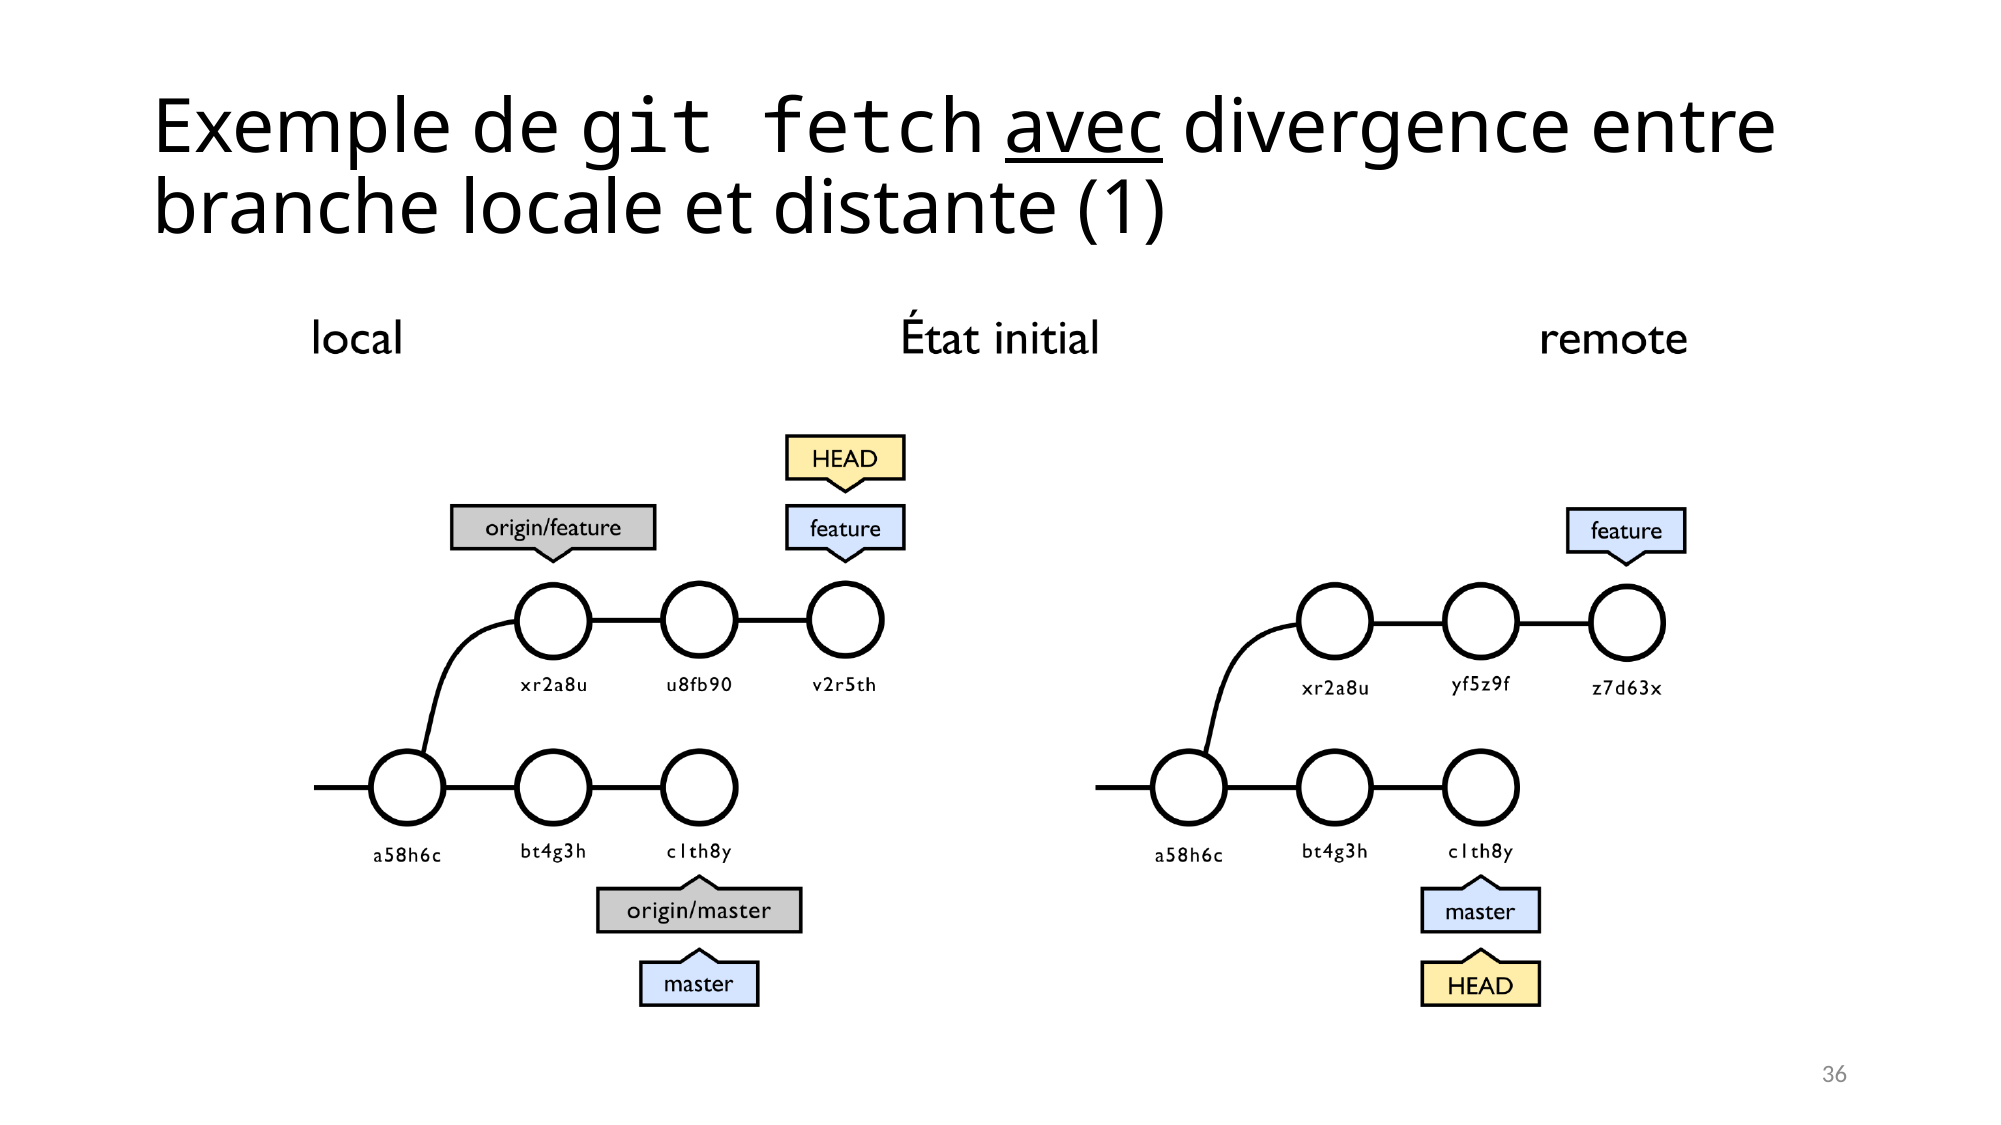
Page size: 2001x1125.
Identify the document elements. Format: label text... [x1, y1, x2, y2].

title Exemple de git fetch avec divergence entre branche locale et distante (1) [137, 59, 1863, 278]
slide_number 36 [1412, 1042, 1863, 1103]
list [137, 299, 1863, 1014]
